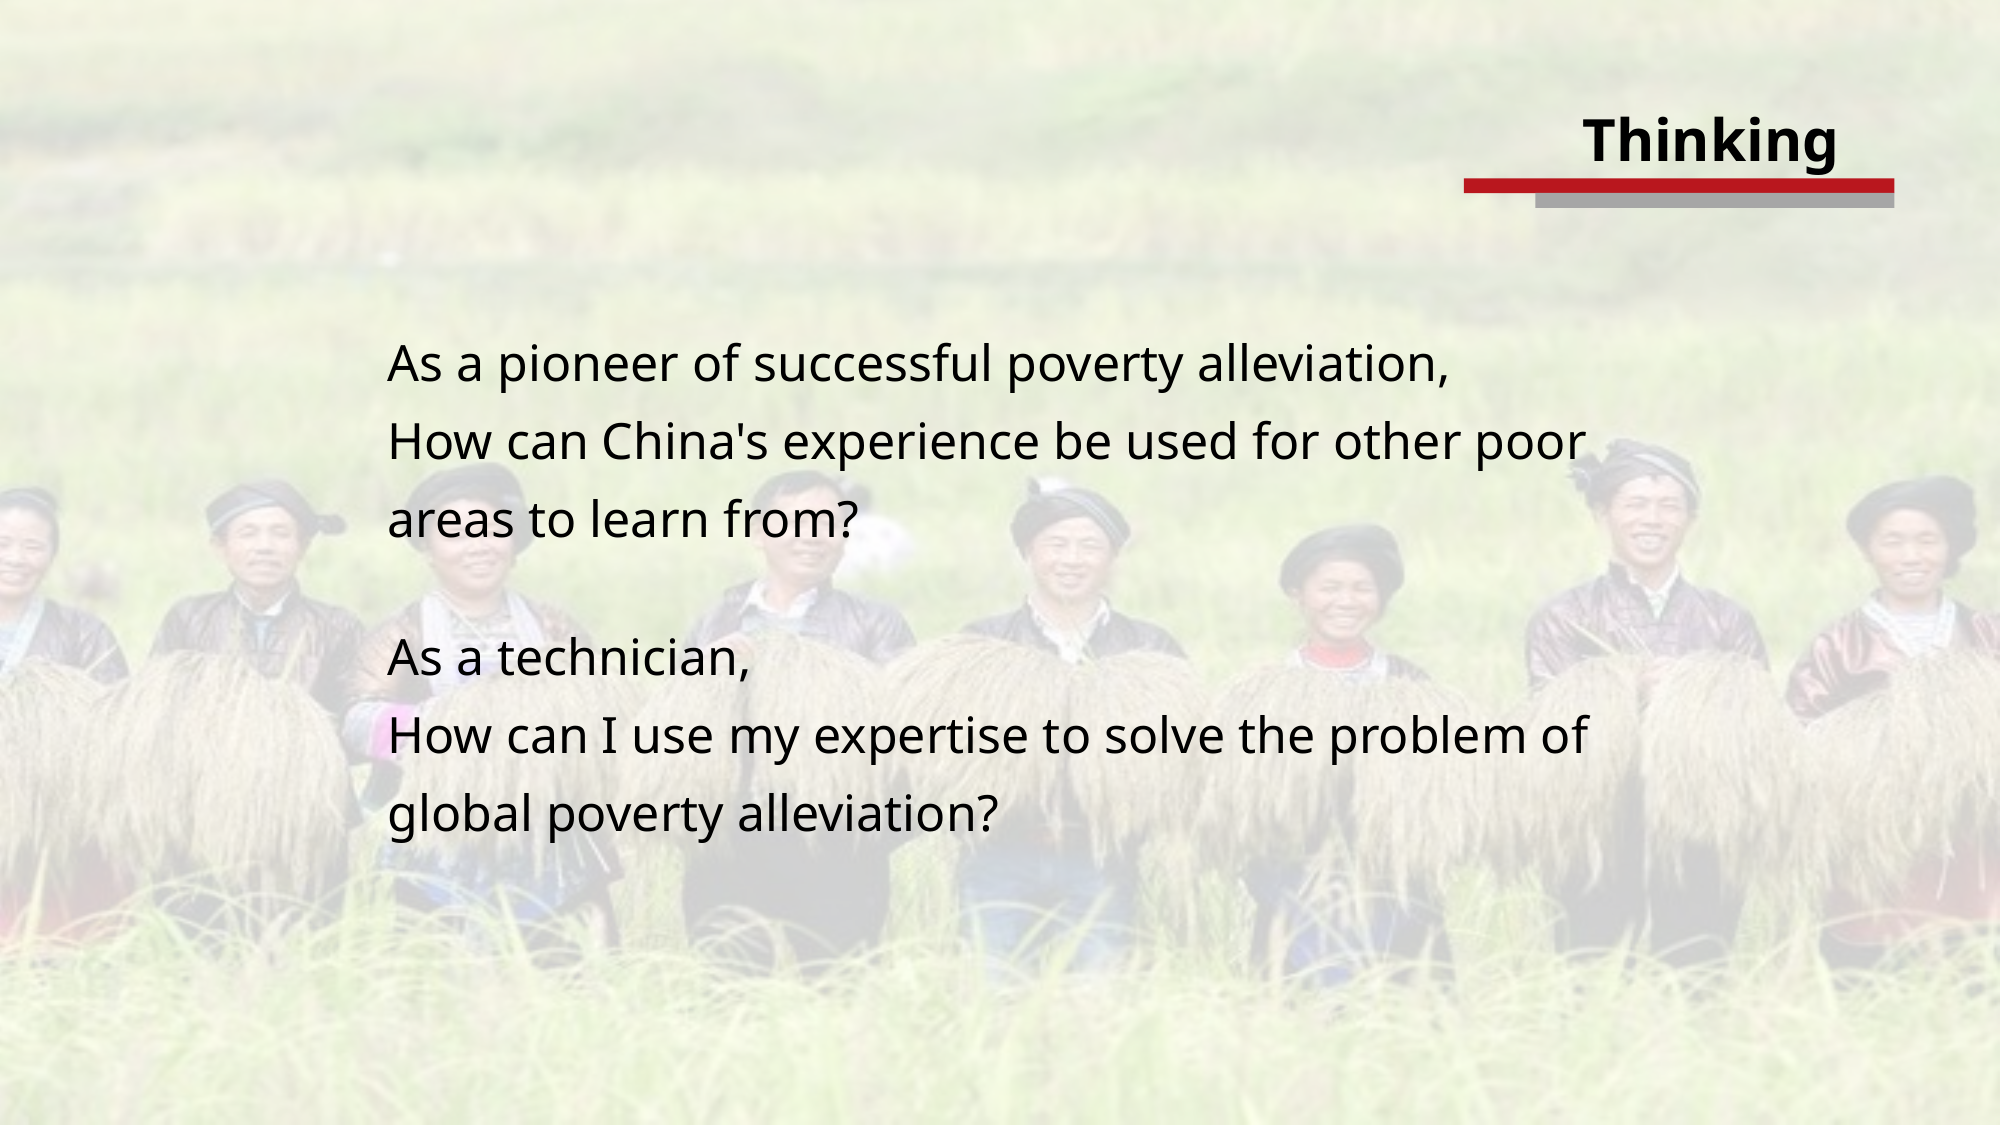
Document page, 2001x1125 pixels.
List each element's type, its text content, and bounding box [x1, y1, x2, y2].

text_box Thinking [1567, 95, 1895, 178]
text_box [1463, 178, 1895, 208]
text_box As a pioneer of successful poverty alleviation, How can China's experience be used for other poor areas to learn from? As a technician, How can I use my expertise to solve the problem of global poverty alleviation? [372, 306, 1628, 849]
